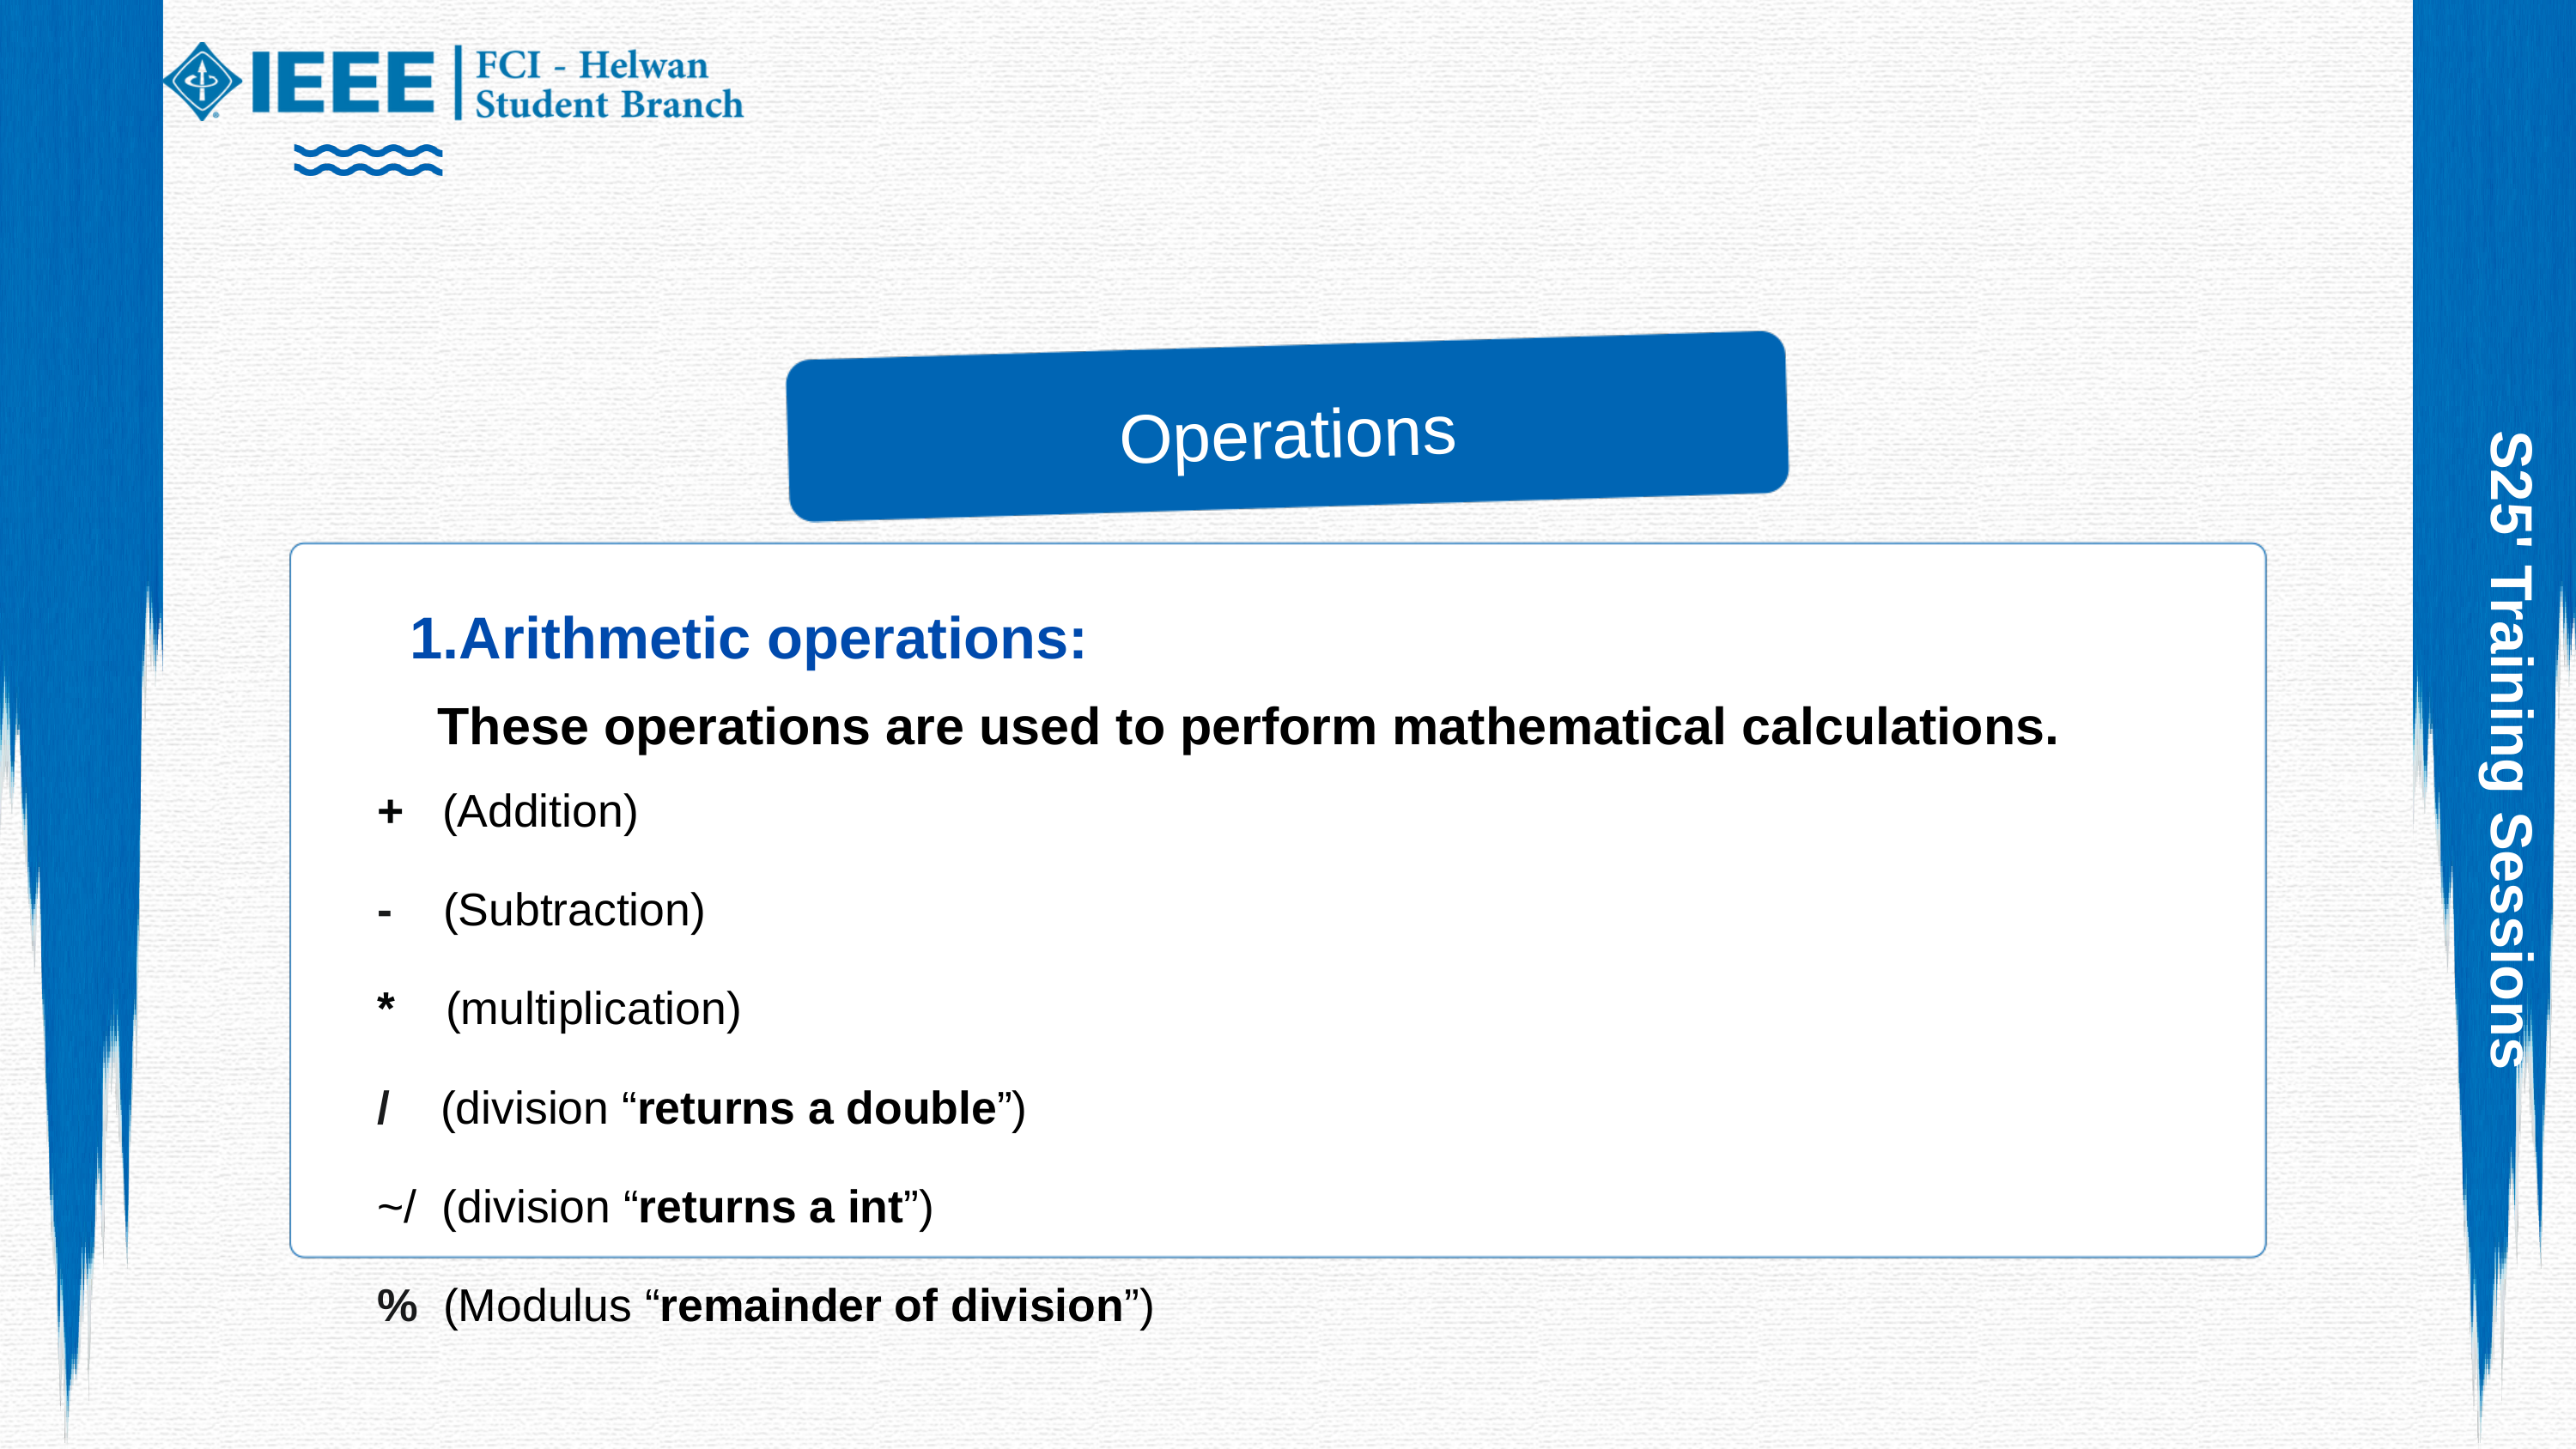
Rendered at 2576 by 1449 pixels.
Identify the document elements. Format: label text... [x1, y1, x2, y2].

text_box These operations are used to perform mathematical calculations. [437, 666, 2530, 755]
text_box [294, 144, 443, 176]
text_box [162, 42, 746, 121]
text_box [2413, 803, 2576, 1449]
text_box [841, 356, 1735, 486]
text_box [163, 0, 2413, 1449]
text_box [2413, 0, 2576, 704]
text_box + (Addition) - (Subtraction) * (multiplication) / (division “returns a double”) ~/ (division “returns a int”) % (Modulus “remainder of division”) [377, 737, 1863, 1331]
text_box [0, 0, 163, 1449]
text_box 1.Arithmetic operations: [399, 571, 1100, 671]
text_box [2210, 705, 2576, 796]
text_box [784, 322, 1791, 523]
text_box [289, 537, 2274, 1266]
